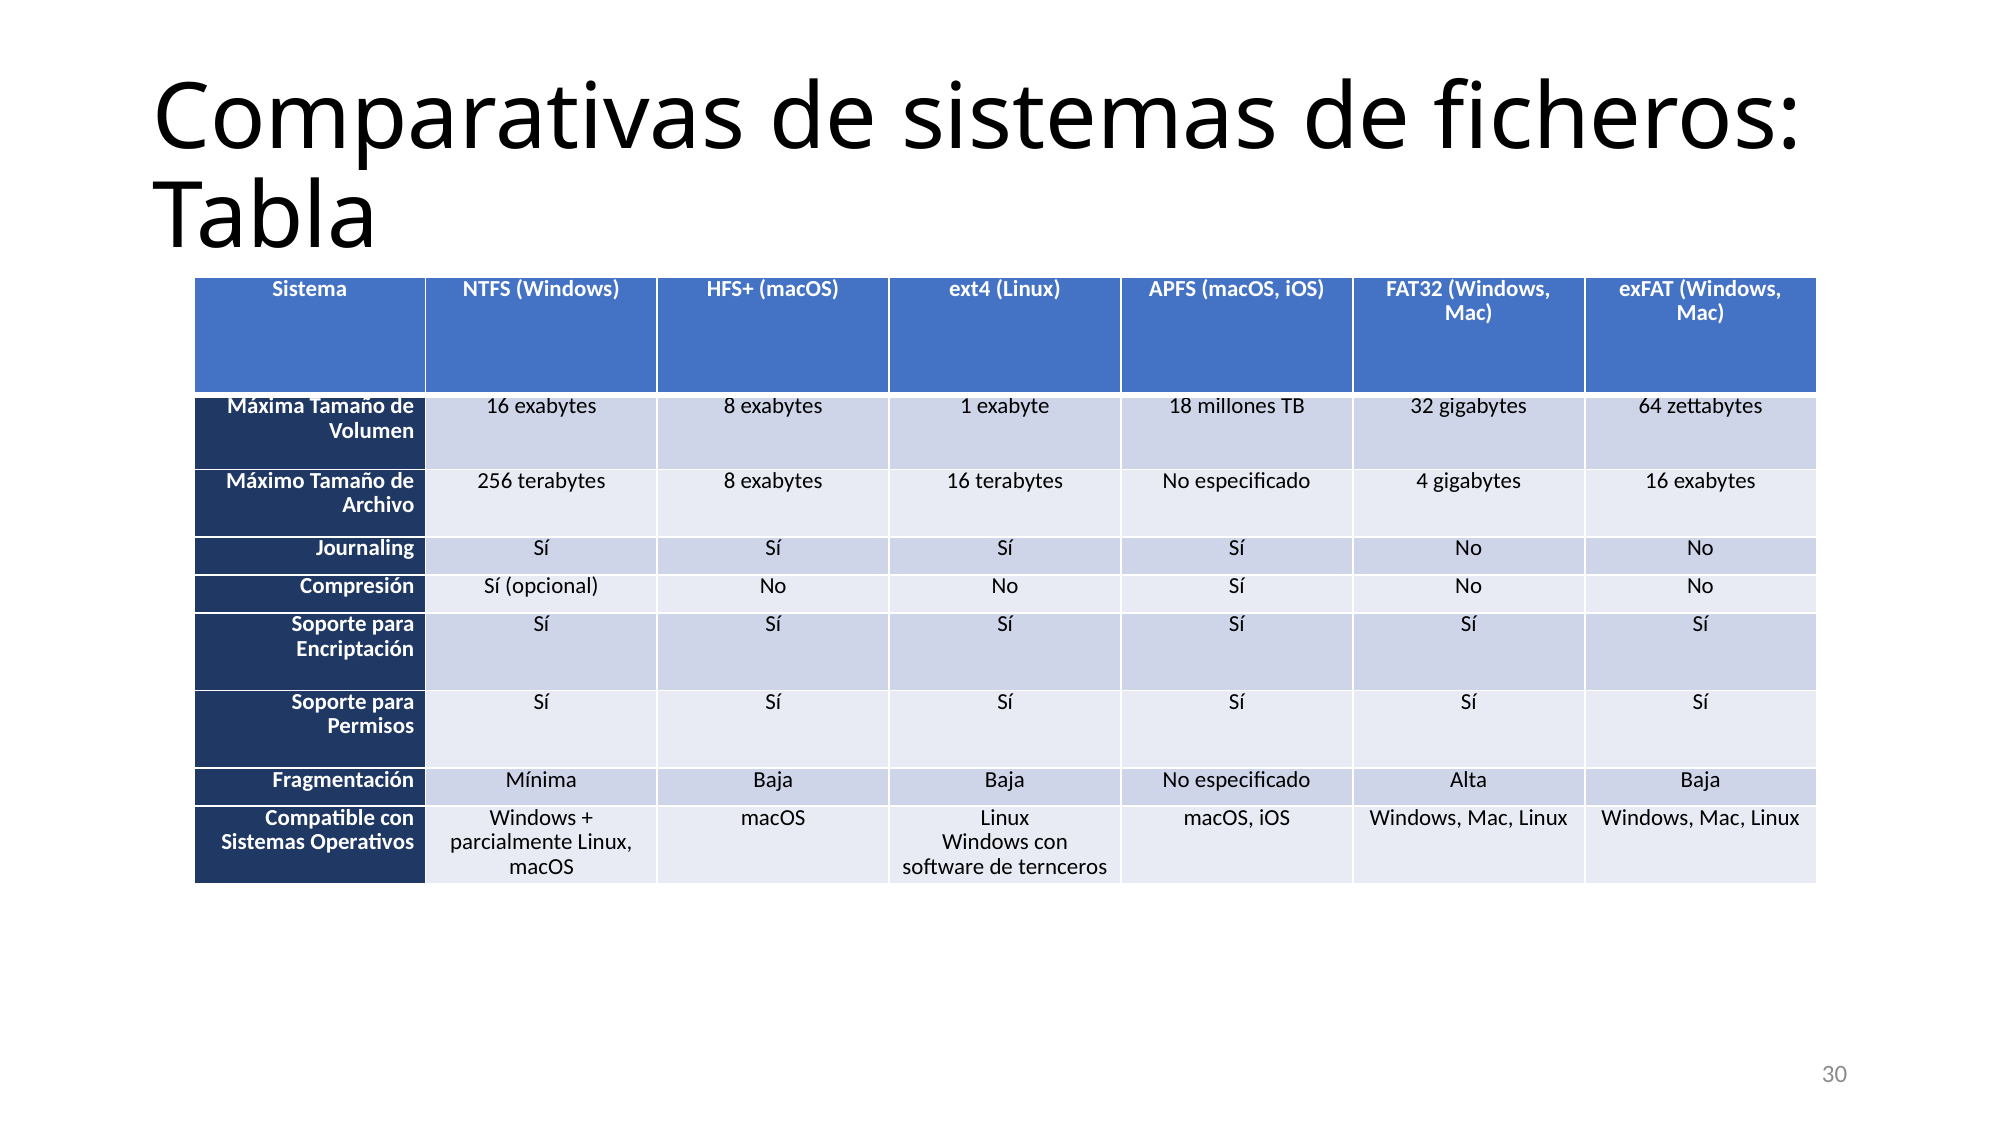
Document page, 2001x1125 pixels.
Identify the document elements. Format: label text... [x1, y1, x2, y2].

table_header APFS (macOS, iOS) [1122, 278, 1352, 392]
table_cell 8 exabytes [658, 470, 888, 536]
table_cell 32 gigabytes [1354, 398, 1584, 469]
table_cell Baja [1586, 769, 1816, 805]
table_cell Soporte para Permisos [195, 691, 425, 767]
table_cell Sí [426, 614, 656, 690]
table_cell Sí [890, 614, 1120, 690]
table_header Sistema [195, 278, 425, 392]
table_cell Journaling [195, 538, 425, 574]
table_cell 1 exabyte [890, 398, 1120, 469]
table_cell Sí [1122, 576, 1352, 612]
table_cell Sí [1122, 691, 1352, 767]
table_cell No [890, 576, 1120, 612]
table_cell Sí [426, 538, 656, 574]
table_cell 8 exabytes [658, 398, 888, 469]
table_cell Sí [890, 691, 1120, 767]
table_cell Sí [890, 538, 1120, 574]
table_cell No especificado [1122, 769, 1352, 805]
table_cell No [1586, 538, 1816, 574]
table_header ext4 (Linux) [890, 278, 1120, 392]
table_cell 16 exabytes [1586, 470, 1816, 536]
slide_number 30 [1412, 1042, 1863, 1103]
table_cell Sí [426, 691, 656, 767]
table_cell Windows, Mac, Linux [1586, 807, 1816, 883]
table_header exFAT (Windows, Mac) [1586, 278, 1816, 392]
table_cell Sí [1122, 614, 1352, 690]
table_cell 18 millones TB [1122, 398, 1352, 469]
table_cell Máximo Tamaño de Archivo [195, 470, 425, 536]
table_cell Sí [658, 614, 888, 690]
table_cell Sí [658, 691, 888, 767]
table_header NTFS (Windows) [426, 278, 656, 392]
table_cell No especificado [1122, 470, 1352, 536]
table_cell 16 exabytes [426, 398, 656, 469]
table_cell Baja [658, 769, 888, 805]
table_cell Windows + parcialmente Linux, macOS [426, 807, 656, 883]
table_cell Compresión [195, 576, 425, 612]
table_cell Soporte para Encriptación [195, 614, 425, 690]
table_cell Sí [1122, 538, 1352, 574]
table_cell Fragmentación [195, 769, 425, 805]
table_cell macOS, iOS [1122, 807, 1352, 883]
table_cell 4 gigabytes [1354, 470, 1584, 536]
table_cell No [658, 576, 888, 612]
table_header HFS+ (macOS) [658, 278, 888, 392]
table_cell Alta [1354, 769, 1584, 805]
table_header FAT32 (Windows, Mac) [1354, 278, 1584, 392]
table_cell Compatible con Sistemas Operativos [195, 807, 425, 883]
table_cell Sí [1586, 614, 1816, 690]
table_cell No [1586, 576, 1816, 612]
table_cell Mínima [426, 769, 656, 805]
table_cell Sí [1354, 614, 1584, 690]
table_cell Linux Windows con software de ternceros [890, 807, 1120, 883]
table_cell 16 terabytes [890, 470, 1120, 536]
table_cell No [1354, 538, 1584, 574]
title Comparativas de sistemas de ficheros: Tabla [137, 59, 1863, 278]
table_cell macOS [658, 807, 888, 883]
table_cell Sí [1354, 691, 1584, 767]
table_cell Baja [890, 769, 1120, 805]
table_cell Sí [1586, 691, 1816, 767]
table_cell Sí (opcional) [426, 576, 656, 612]
table_cell No [1354, 576, 1584, 612]
table_cell 256 terabytes [426, 470, 656, 536]
table_cell Máxima Tamaño de Volumen [195, 398, 425, 469]
table_cell Sí [658, 538, 888, 574]
table_cell 64 zettabytes [1586, 398, 1816, 469]
table_cell Windows, Mac, Linux [1354, 807, 1584, 883]
